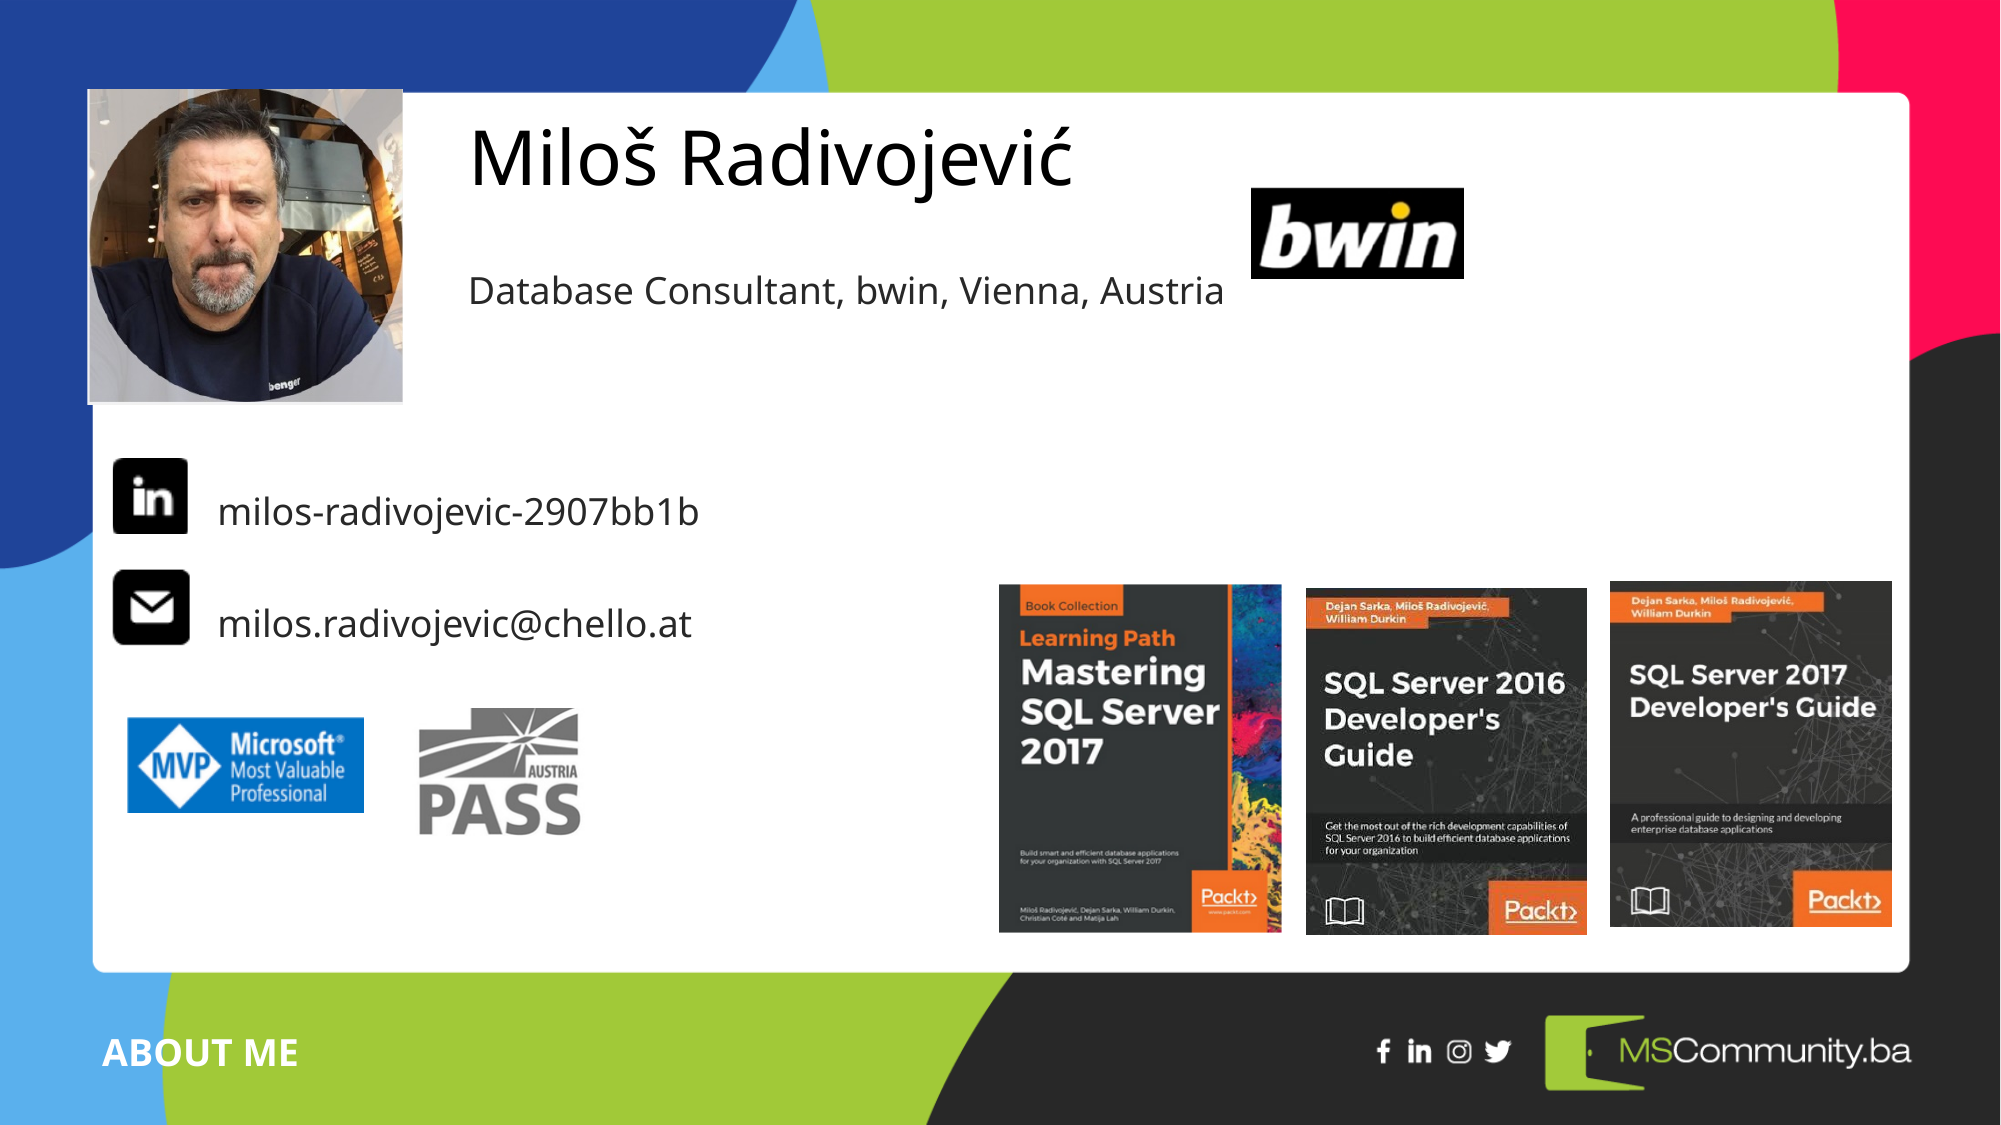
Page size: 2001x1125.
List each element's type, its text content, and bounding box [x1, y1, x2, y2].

text_box Database Consultant, bwin, Vienna, Austria [453, 192, 2000, 320]
title Miloš Radivojević [453, 111, 1347, 192]
text_box milos-radivojevic-2907bb1b milos.radivojevic@chello.at [202, 412, 1898, 653]
text_box ABOUT ME [87, 1021, 1252, 1082]
picture [0, 0, 2001, 1125]
